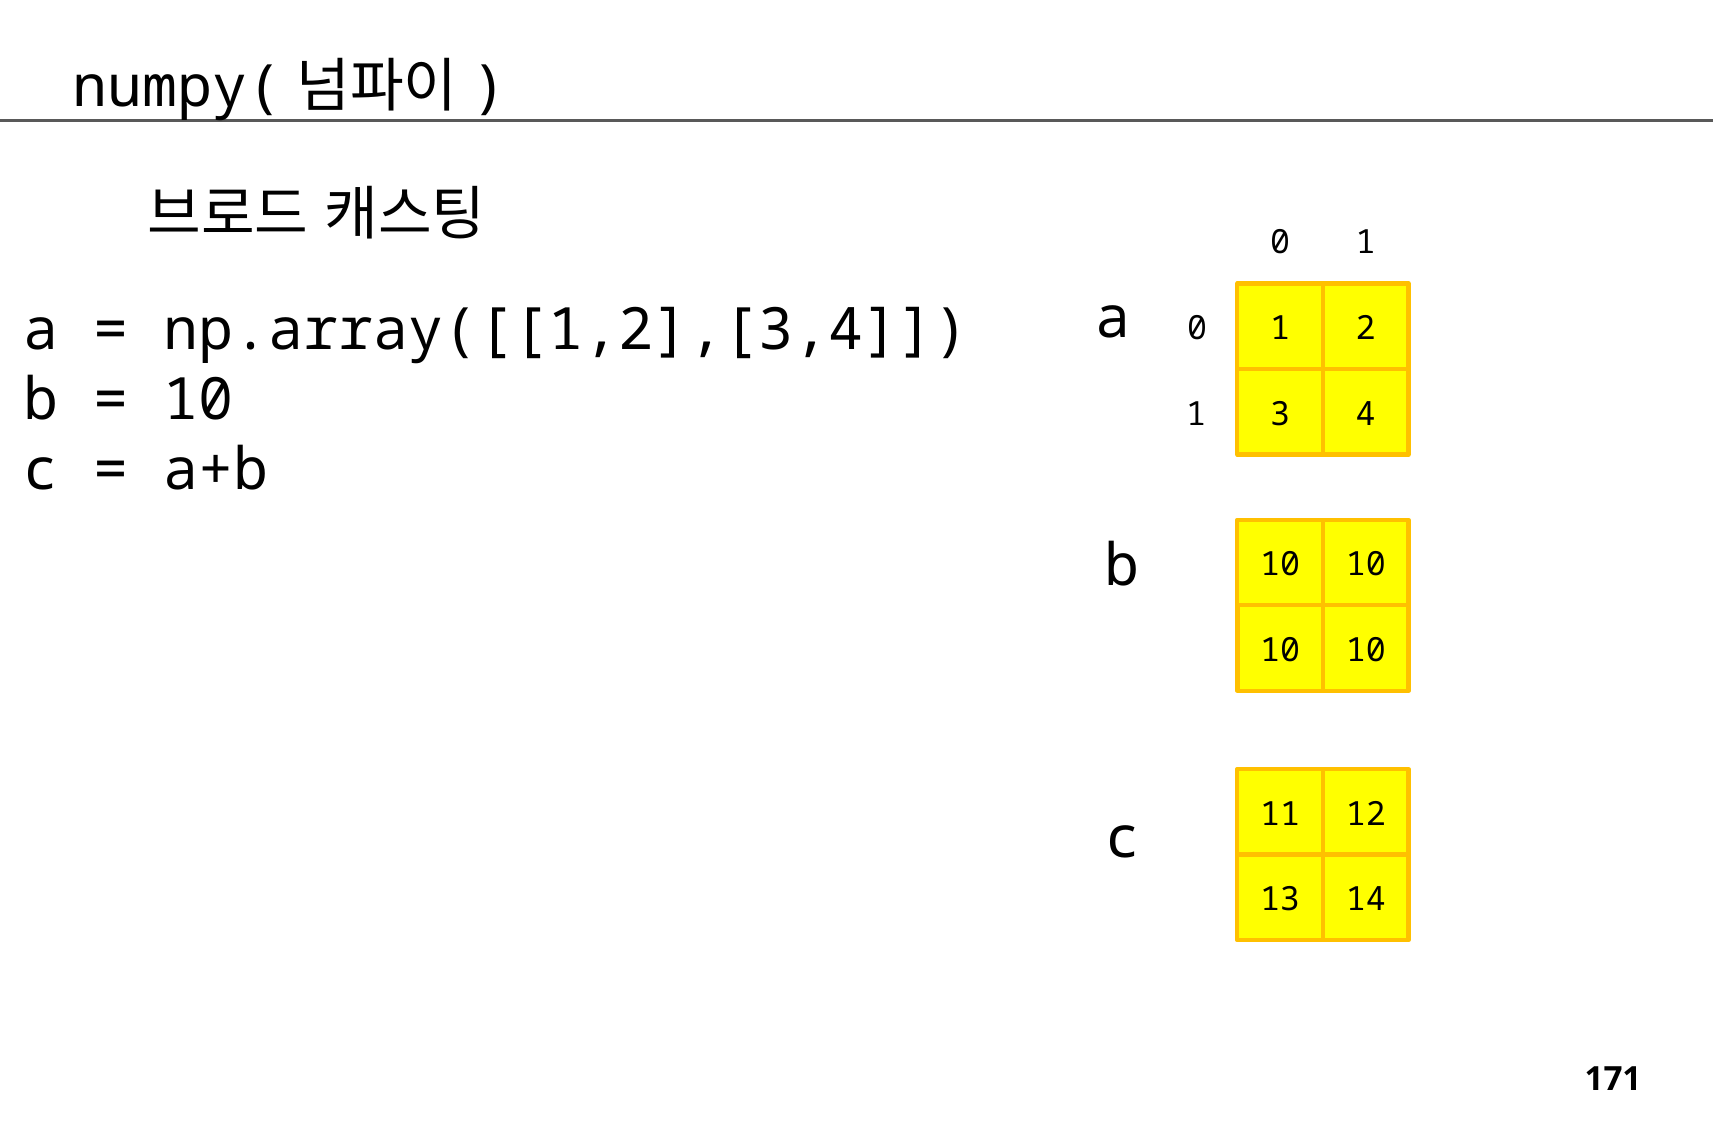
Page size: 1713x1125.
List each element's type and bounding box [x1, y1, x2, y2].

text_box [1090, 792, 1155, 877]
text_box [1235, 767, 1411, 942]
text_box [57, 40, 521, 126]
text_box [1089, 519, 1154, 605]
text_box [1235, 518, 1411, 693]
text_box [1081, 271, 1146, 357]
text_box [133, 168, 501, 254]
text_box [1151, 196, 1411, 457]
text_box [8, 283, 984, 509]
